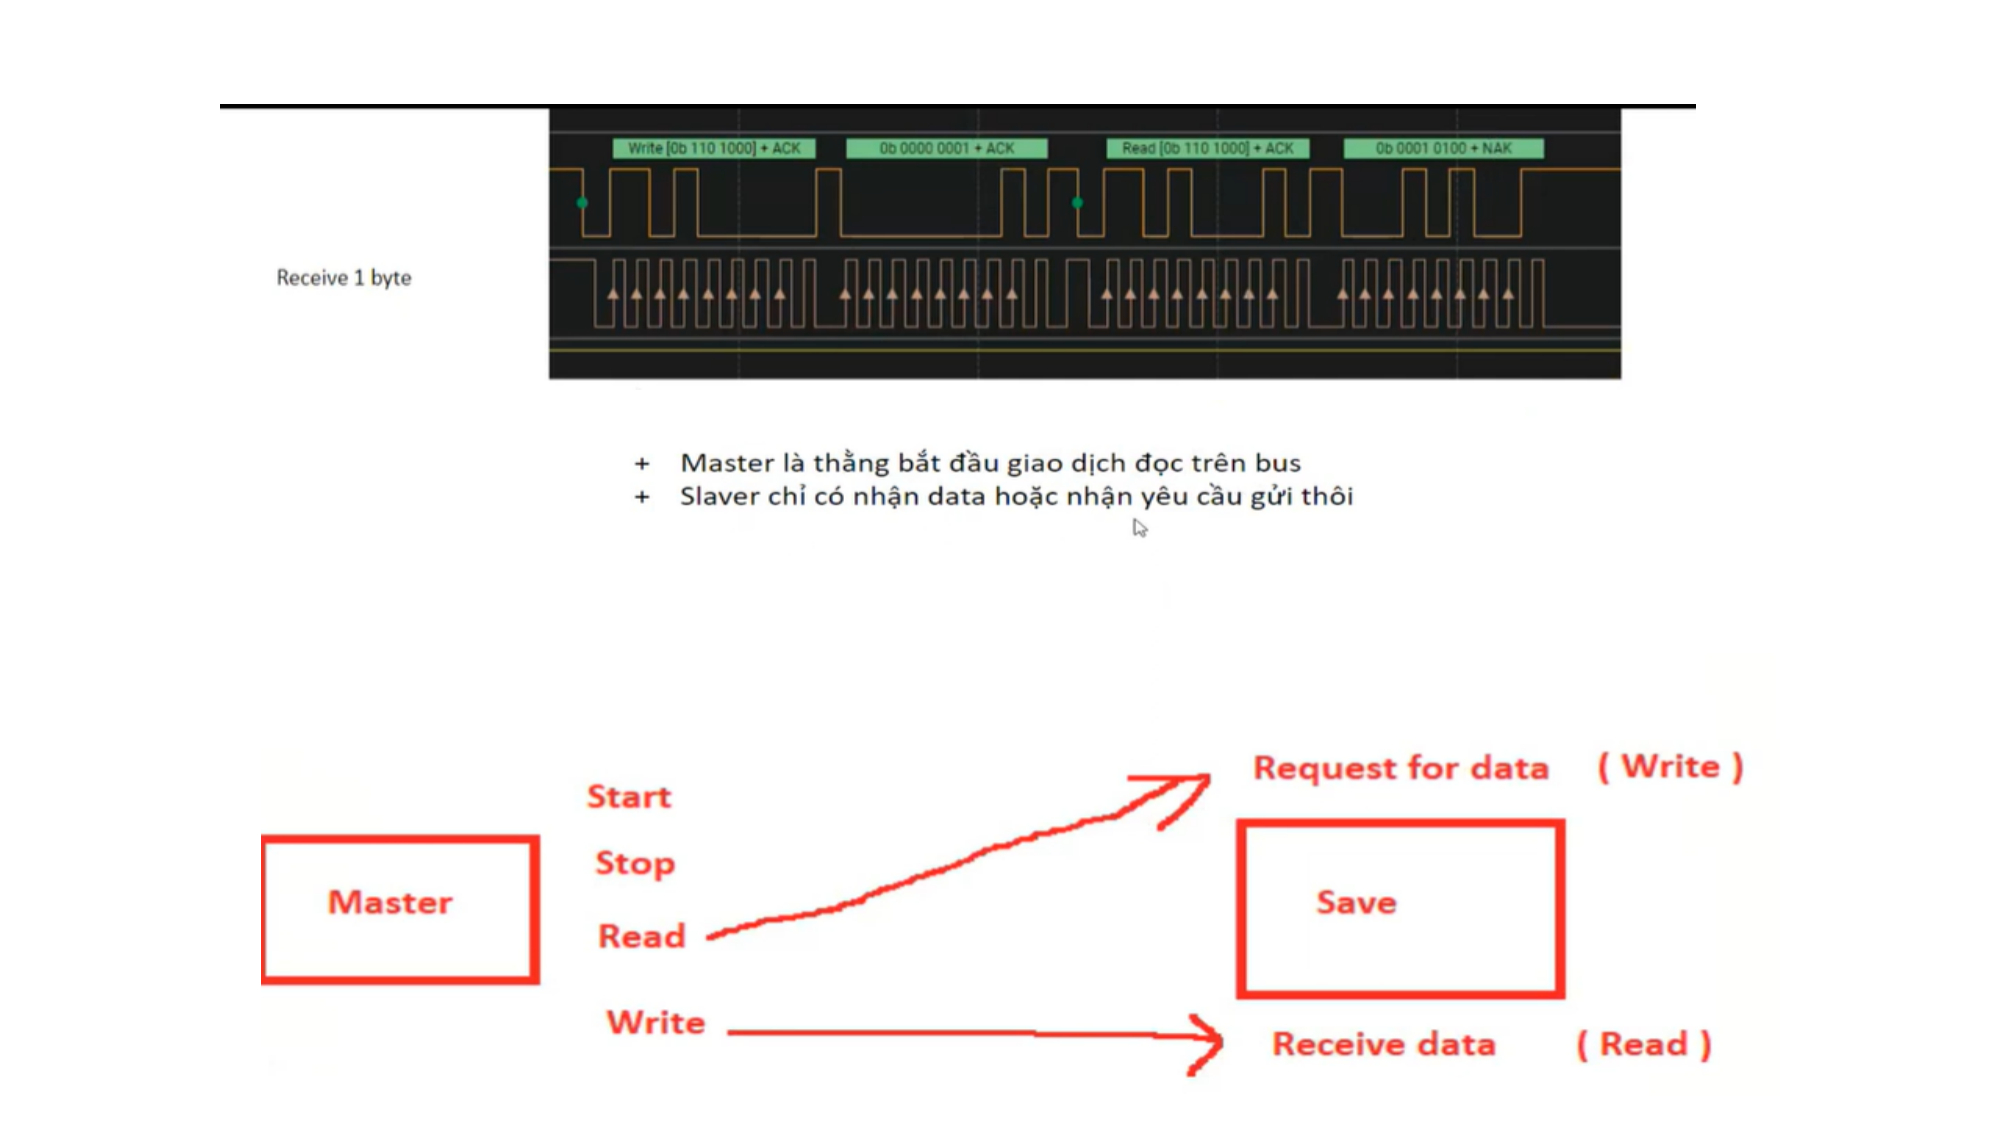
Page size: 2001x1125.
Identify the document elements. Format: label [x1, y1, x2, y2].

picture [220, 104, 1696, 390]
picture [260, 400, 1780, 1104]
